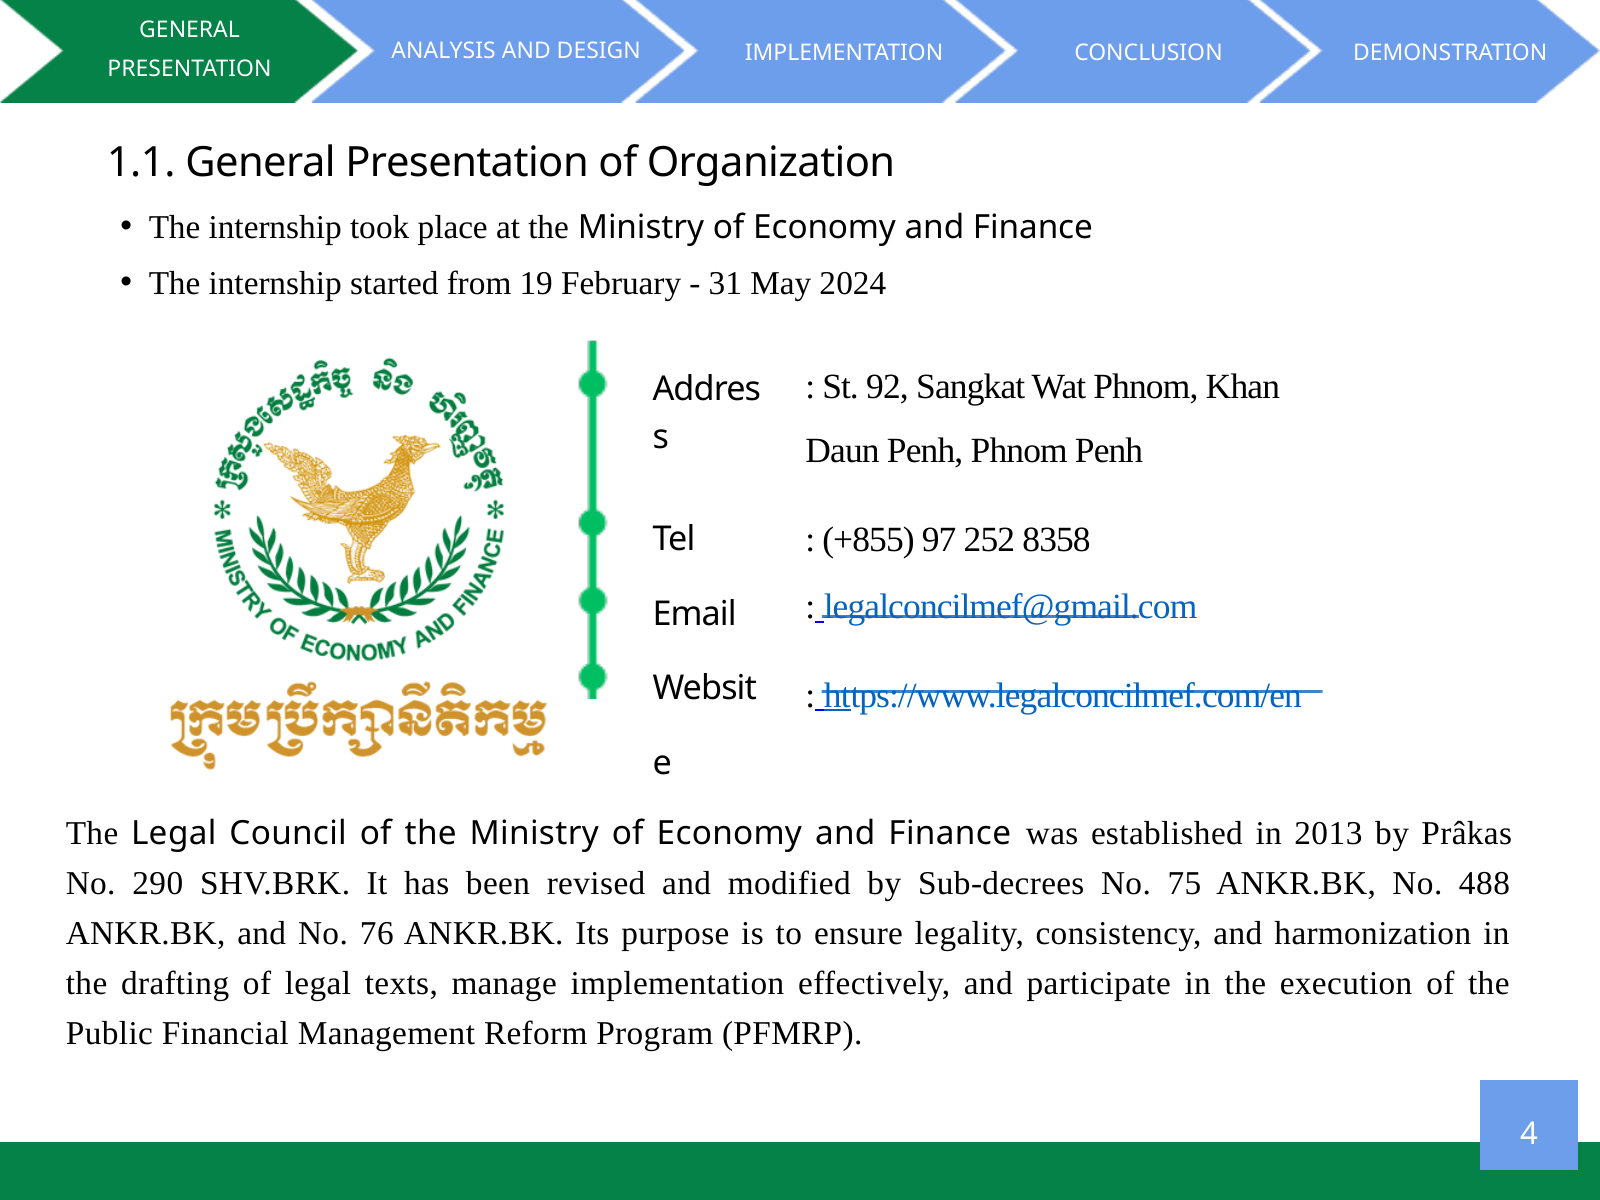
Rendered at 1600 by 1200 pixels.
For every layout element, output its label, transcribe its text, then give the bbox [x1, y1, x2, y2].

text_box [359, 0, 635, 24]
text_box The Legal Council of the Ministry of Economy and Finance was established in 2013 by Prâkas No. 290 SHV.BRK. It has been revised and modified by Sub-decrees No. 75 ANKR.BK, No. 488 ANKR.BK, and No. 76 ANKR.BK. Its purpose is to ensure legality, consistency, and harmonization in the drafting of legal texts, manage implementation effectively, and participate in the execution of the Public Financial Management Reform Program (PFMRP). [65, 801, 1514, 1052]
text_box [0, 0, 359, 104]
text_box [569, 331, 614, 699]
text_box Tel Email Website [652, 482, 767, 782]
text_box Address [652, 359, 767, 455]
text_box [0, 1141, 1600, 1200]
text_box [141, 348, 571, 776]
text_box 1.1. General Presentation of Organization [106, 126, 1030, 186]
text_box GENERAL PRESENTATION [67, 3, 312, 81]
text_box [359, 64, 635, 104]
text_box The internship took place at the Ministry of Economy and Finance The internship started from 19 February - 31 May 2024 [92, 189, 1136, 302]
text_box [635, 0, 955, 104]
text_box [955, 0, 1259, 104]
text_box CONCLUSION [1003, 26, 1259, 66]
text_box ANALYSIS AND DESIGN [359, 24, 635, 64]
text_box DEMONSTRATION [1311, 26, 1589, 66]
text_box IMPLEMENTATION [691, 26, 955, 66]
text_box [1259, 0, 1600, 104]
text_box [1479, 1079, 1579, 1170]
text_box : St. 92, Sangkat Wat Phnom, Khan Daun Penh, Phnom Penh : (+855) 97 252 8358 : legalconcilmef@gmail.com : https://www.legalconcilmef.com/en [805, 342, 1323, 782]
